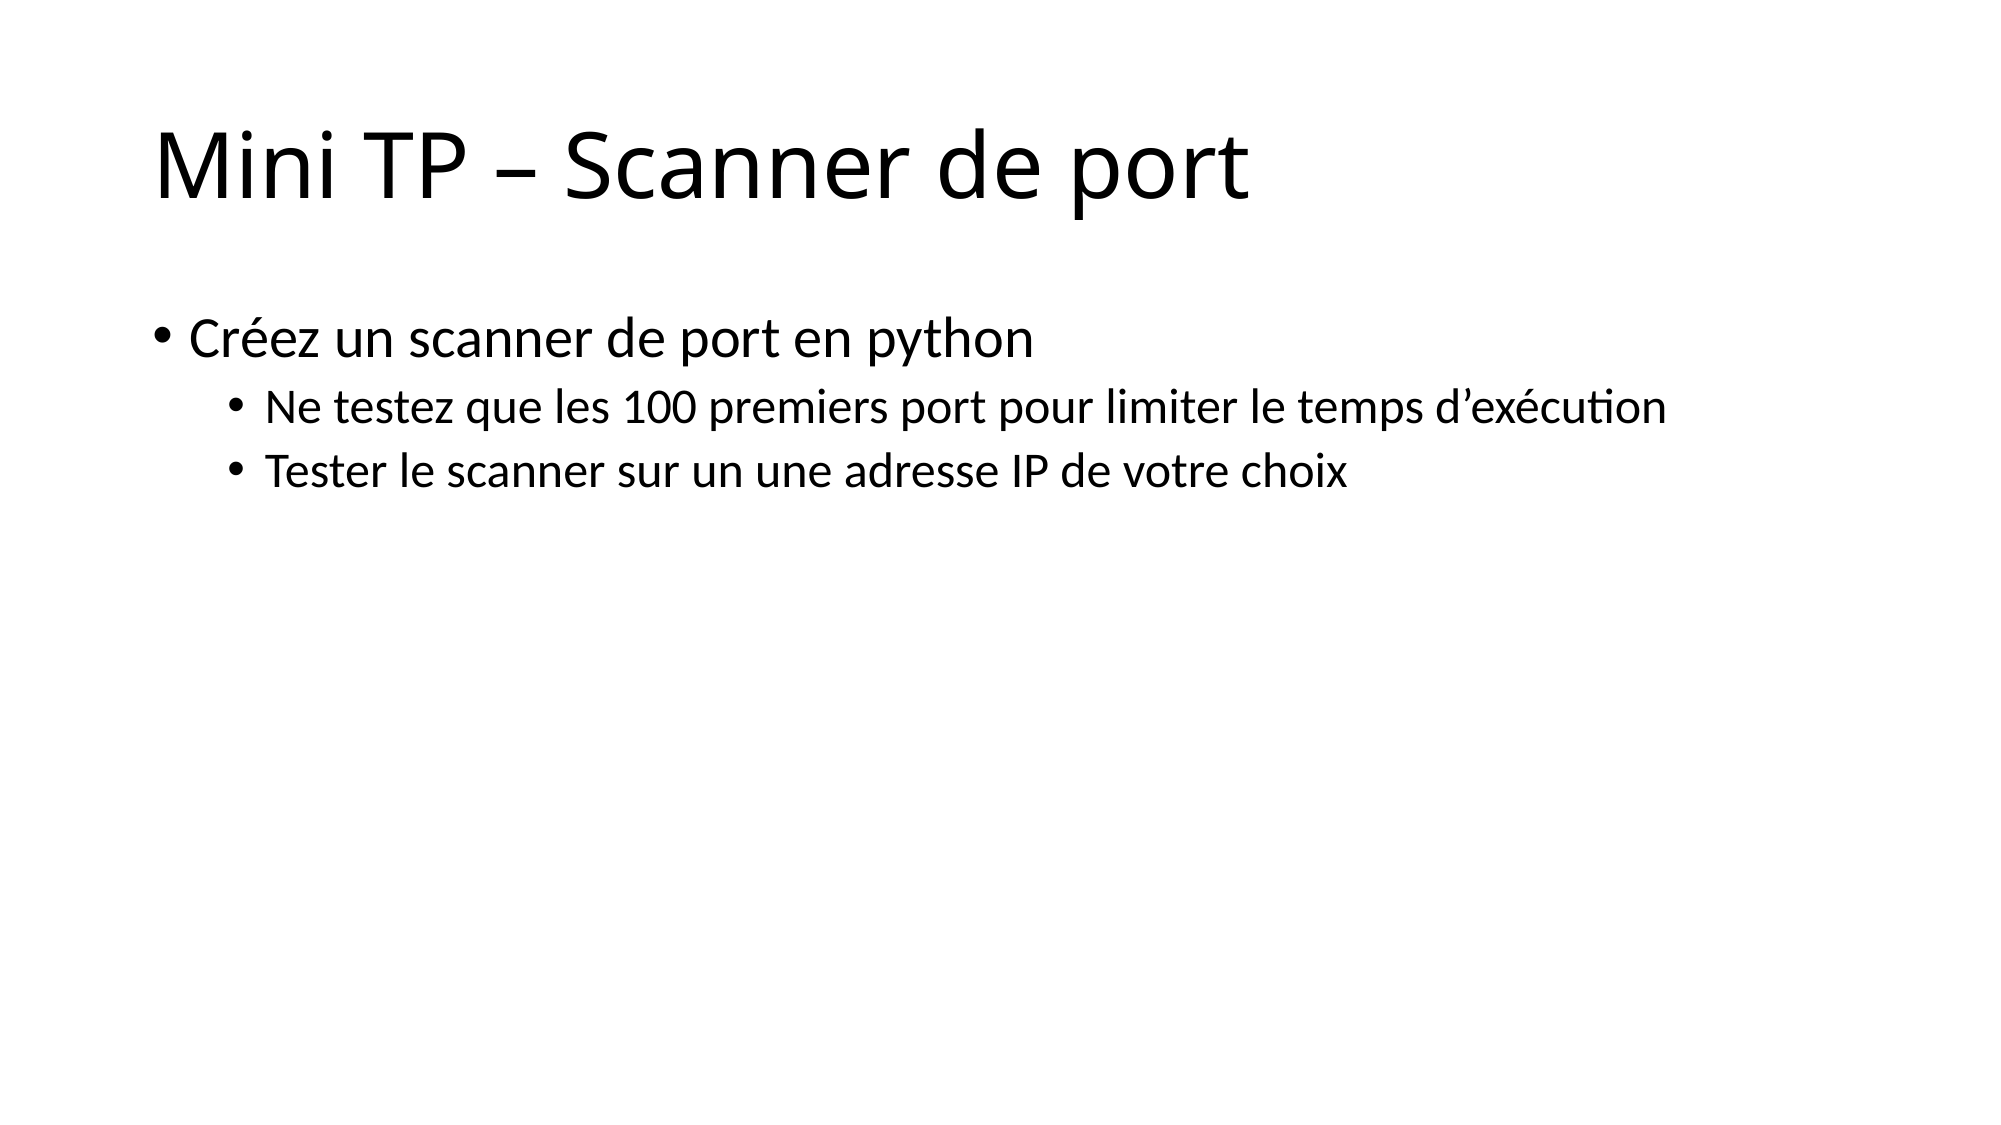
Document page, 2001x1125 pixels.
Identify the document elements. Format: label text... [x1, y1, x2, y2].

list Créez un scanner de port en python Ne testez que les 100 premiers port pour limiter le temps d’exécution Tester le scanner sur un une adresse IP de votre choix [137, 299, 1863, 1014]
title Mini TP – Scanner de port [137, 59, 1863, 278]
